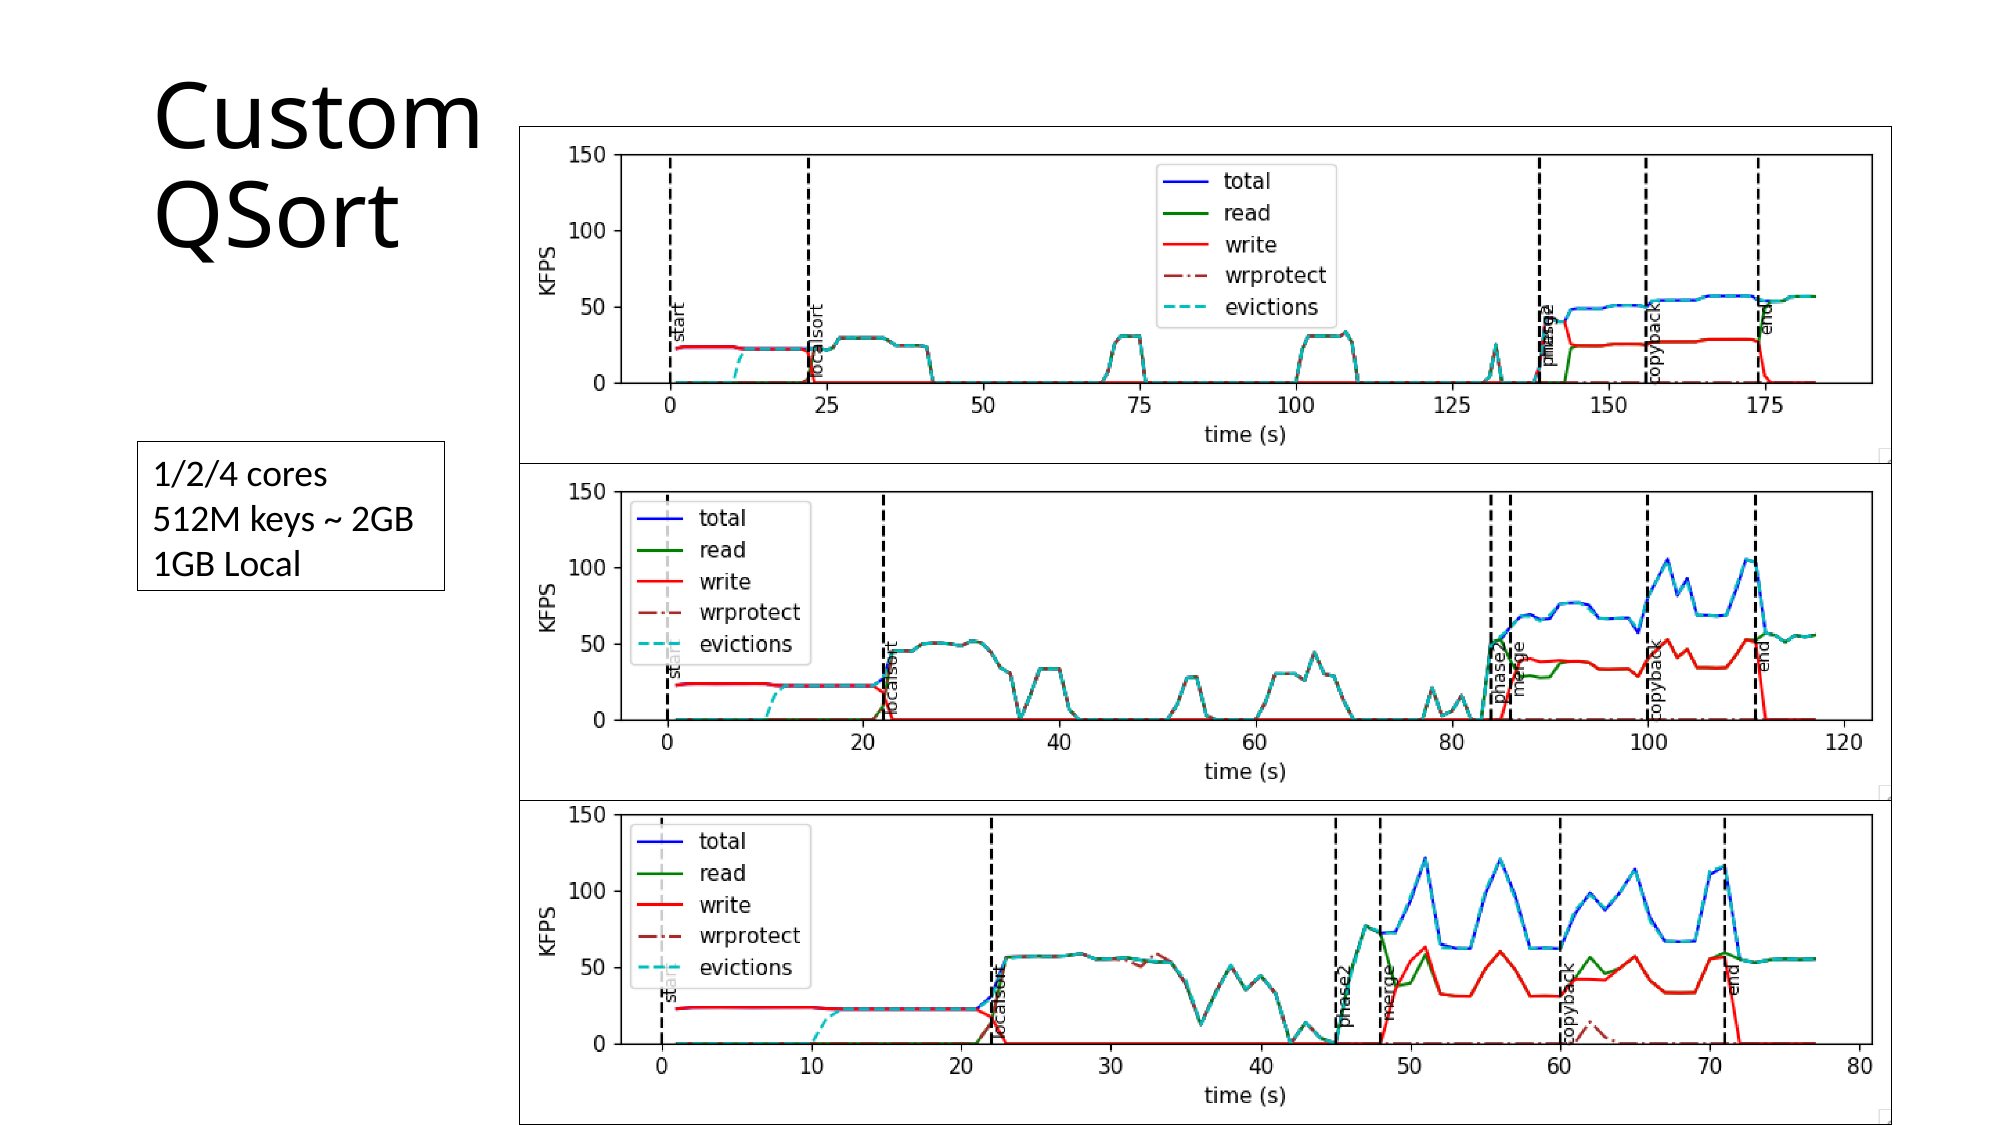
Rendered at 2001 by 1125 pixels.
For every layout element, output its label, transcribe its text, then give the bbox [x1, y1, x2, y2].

title Custom QSort [137, 59, 1863, 278]
picture [519, 126, 1892, 1125]
text_box 1/2/4 cores 512M keys ~ 2GB 1GB Local [137, 441, 445, 591]
